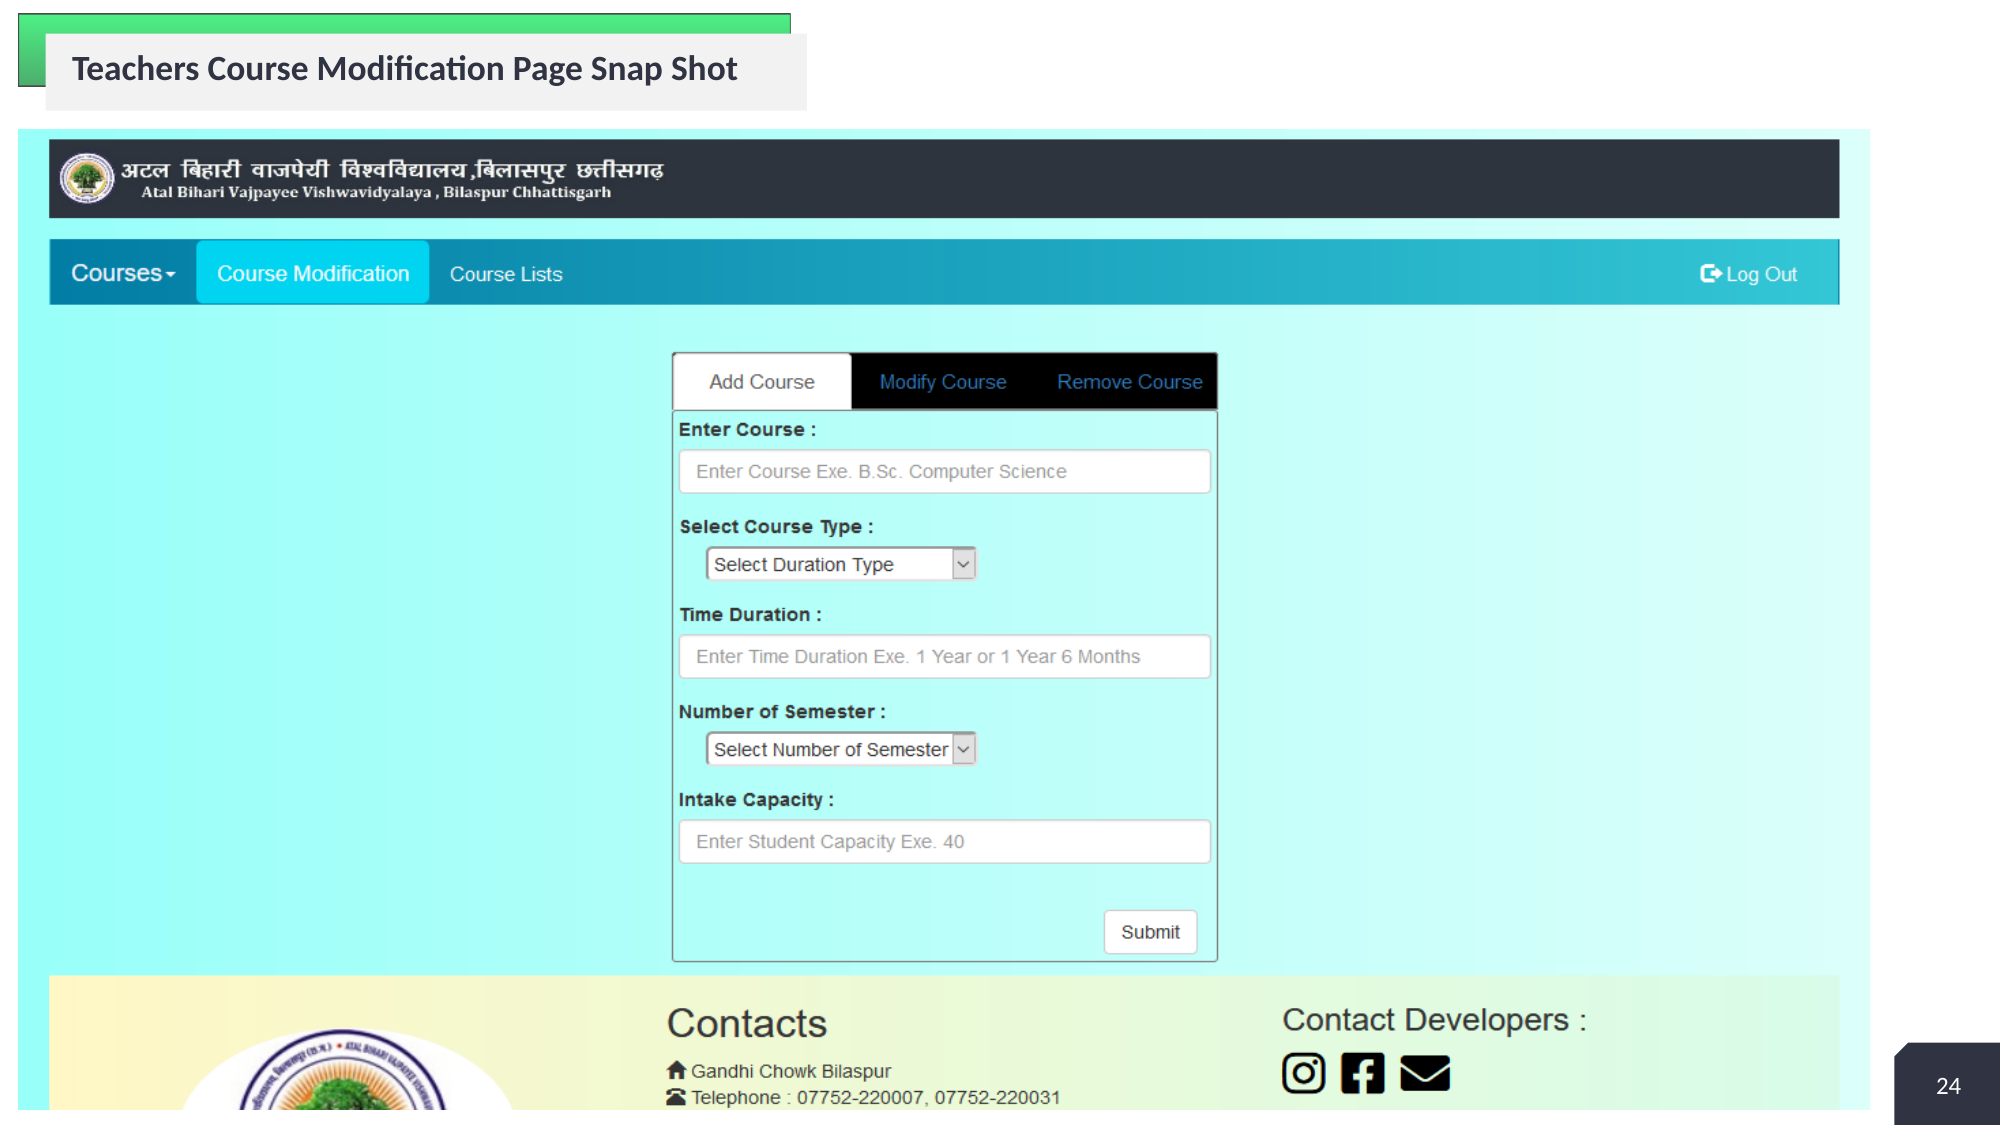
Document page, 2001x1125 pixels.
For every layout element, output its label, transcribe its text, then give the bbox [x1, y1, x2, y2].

slide_number 24 [1897, 1049, 2000, 1119]
text_box 2 + [17, 13, 792, 87]
picture [18, 129, 1871, 1110]
title Teachers Course Modification Page Snap Shot [57, 42, 799, 99]
text_box [45, 33, 808, 112]
